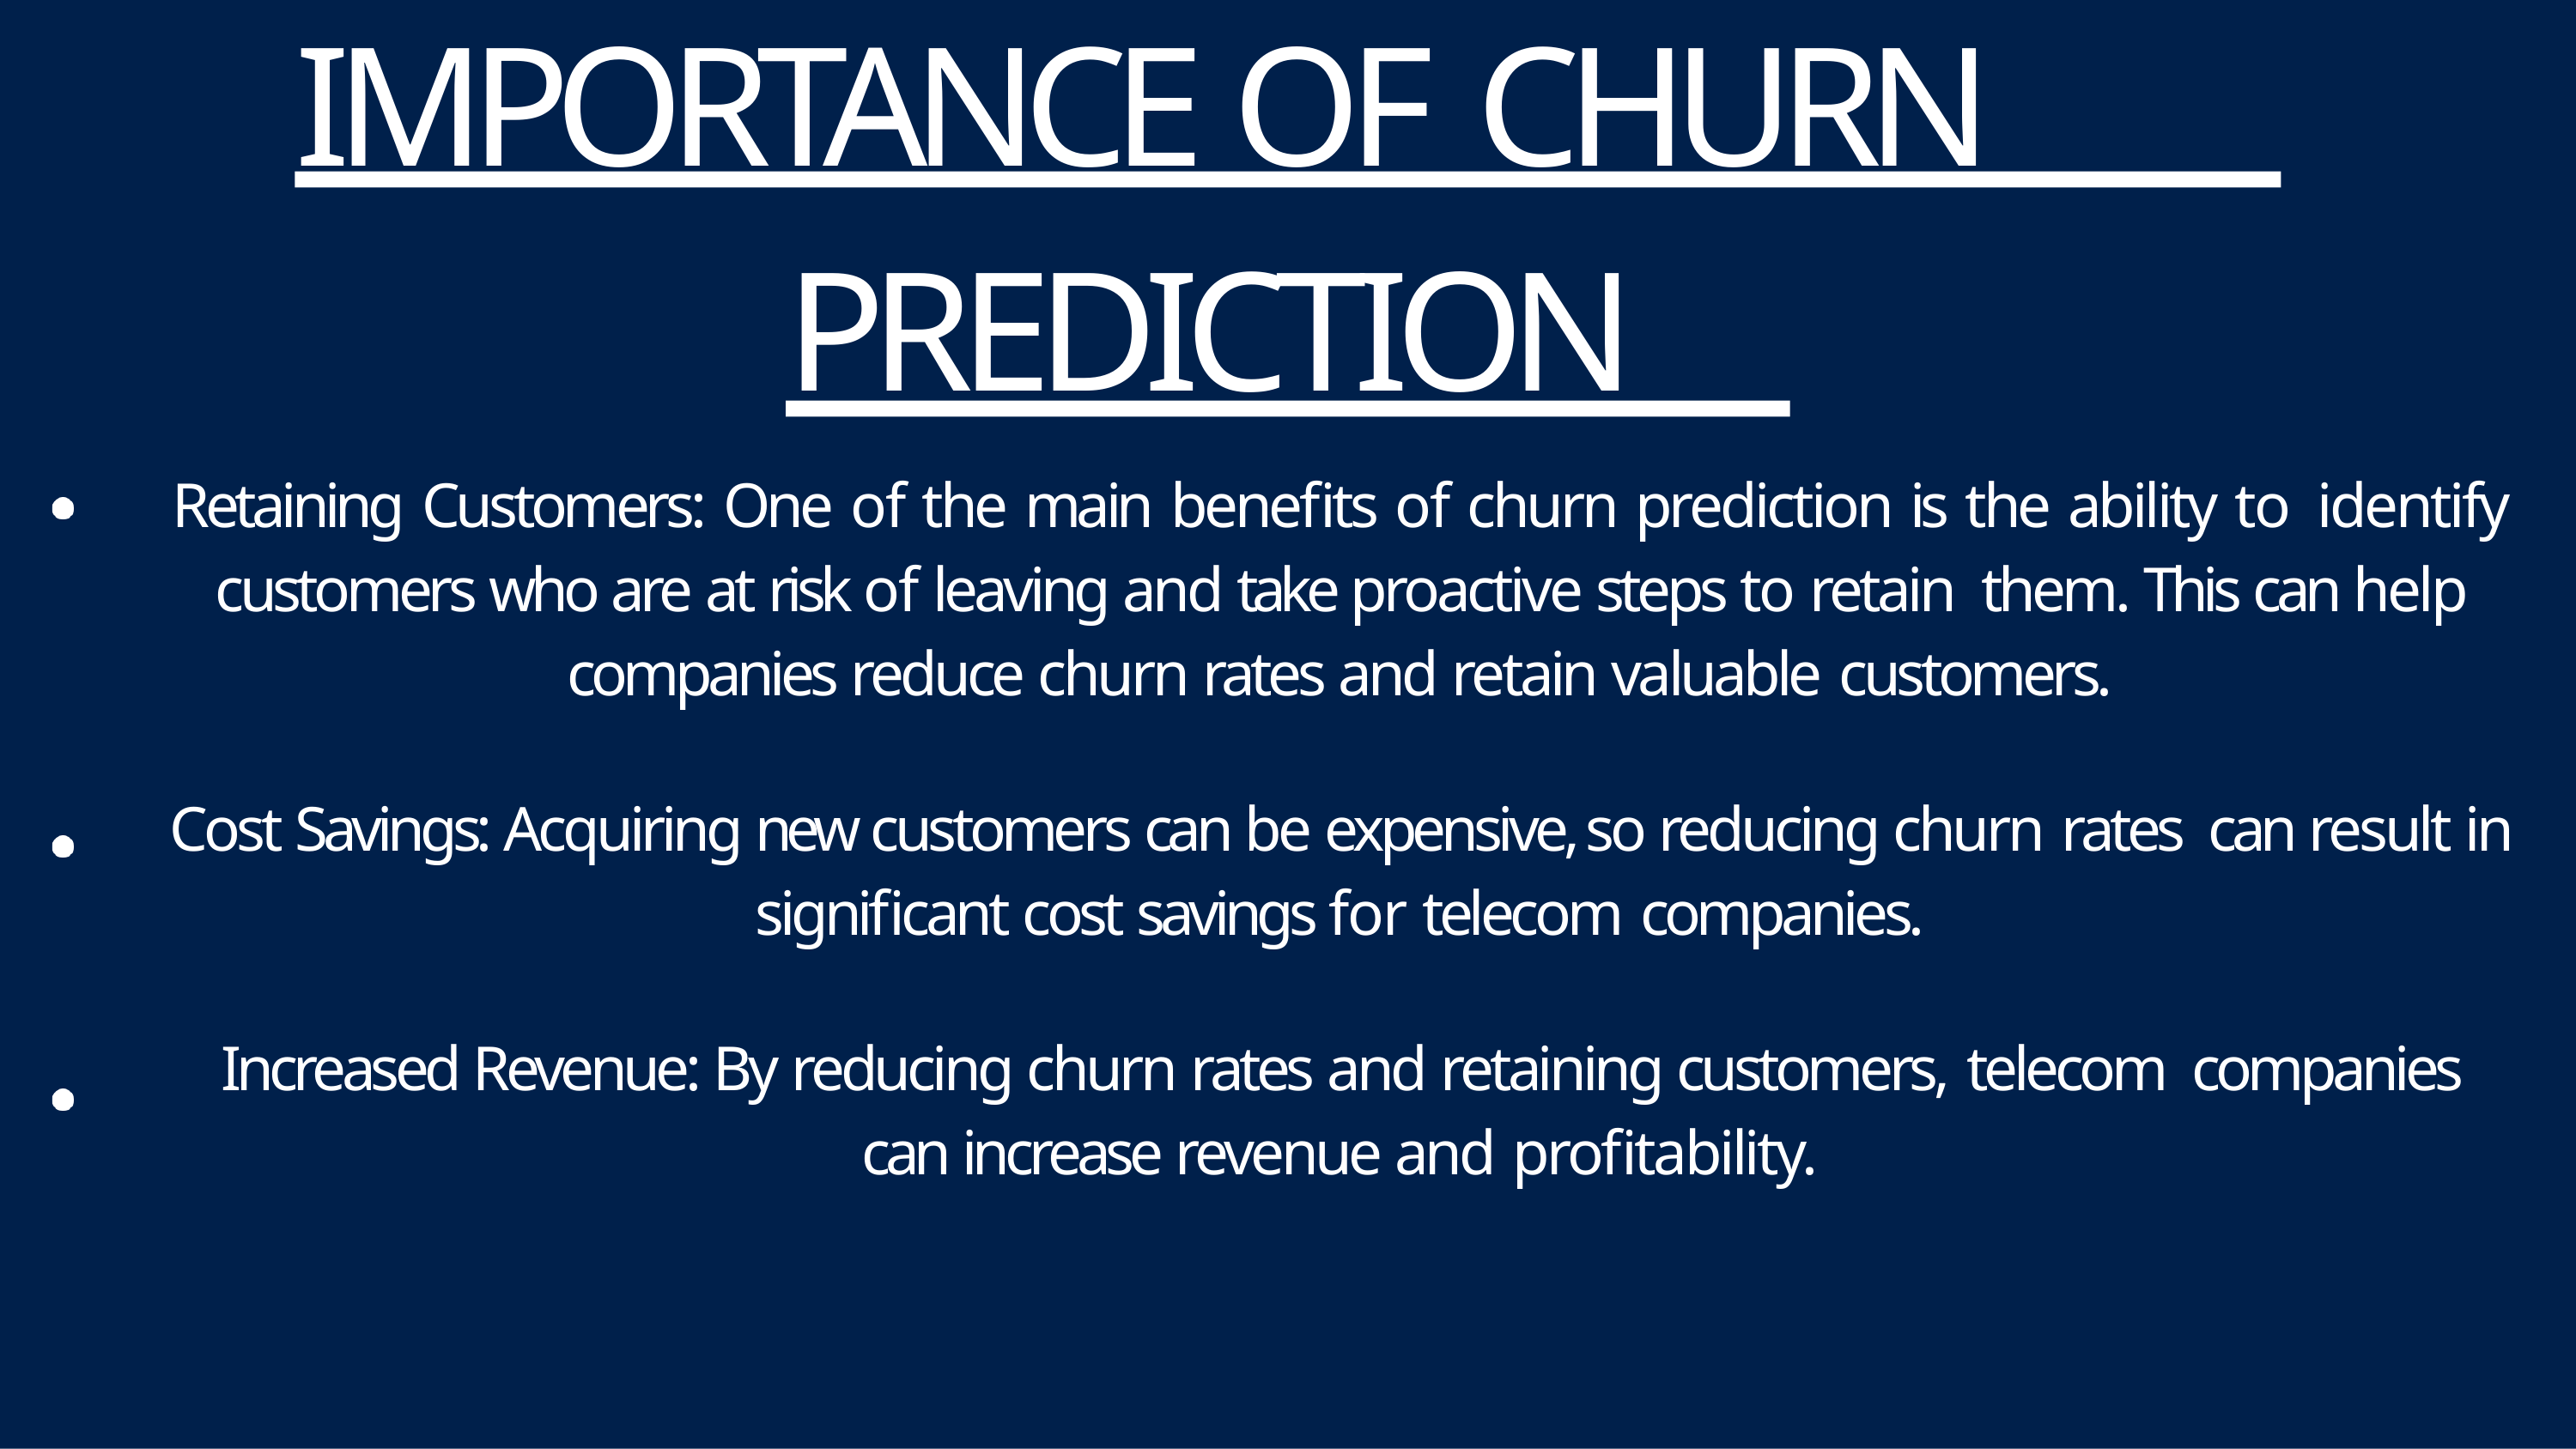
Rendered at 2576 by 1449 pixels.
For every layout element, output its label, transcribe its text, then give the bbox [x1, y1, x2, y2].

text_box [52, 835, 74, 858]
title IMPORTANCE OF CHURN [293, 0, 2283, 244]
text_box PREDICTION [784, 225, 1792, 425]
text_box [52, 497, 74, 519]
text_box Retaining Customers: One of the main benefits of churn prediction is the ability to identify customers who are at risk of leaving and take proactive steps to retain them. This can help companies reduce churn rates and retain valuable customers. Cost Savings: Acquiring new customers can be expensive, so reducing churn rates can result in significant cost savings for telecom companies. Increased Revenue: By reducing churn rates and retaining customers, telecom companies can increase revenue and profitability. [140, 454, 2539, 1187]
text_box [52, 1088, 74, 1111]
